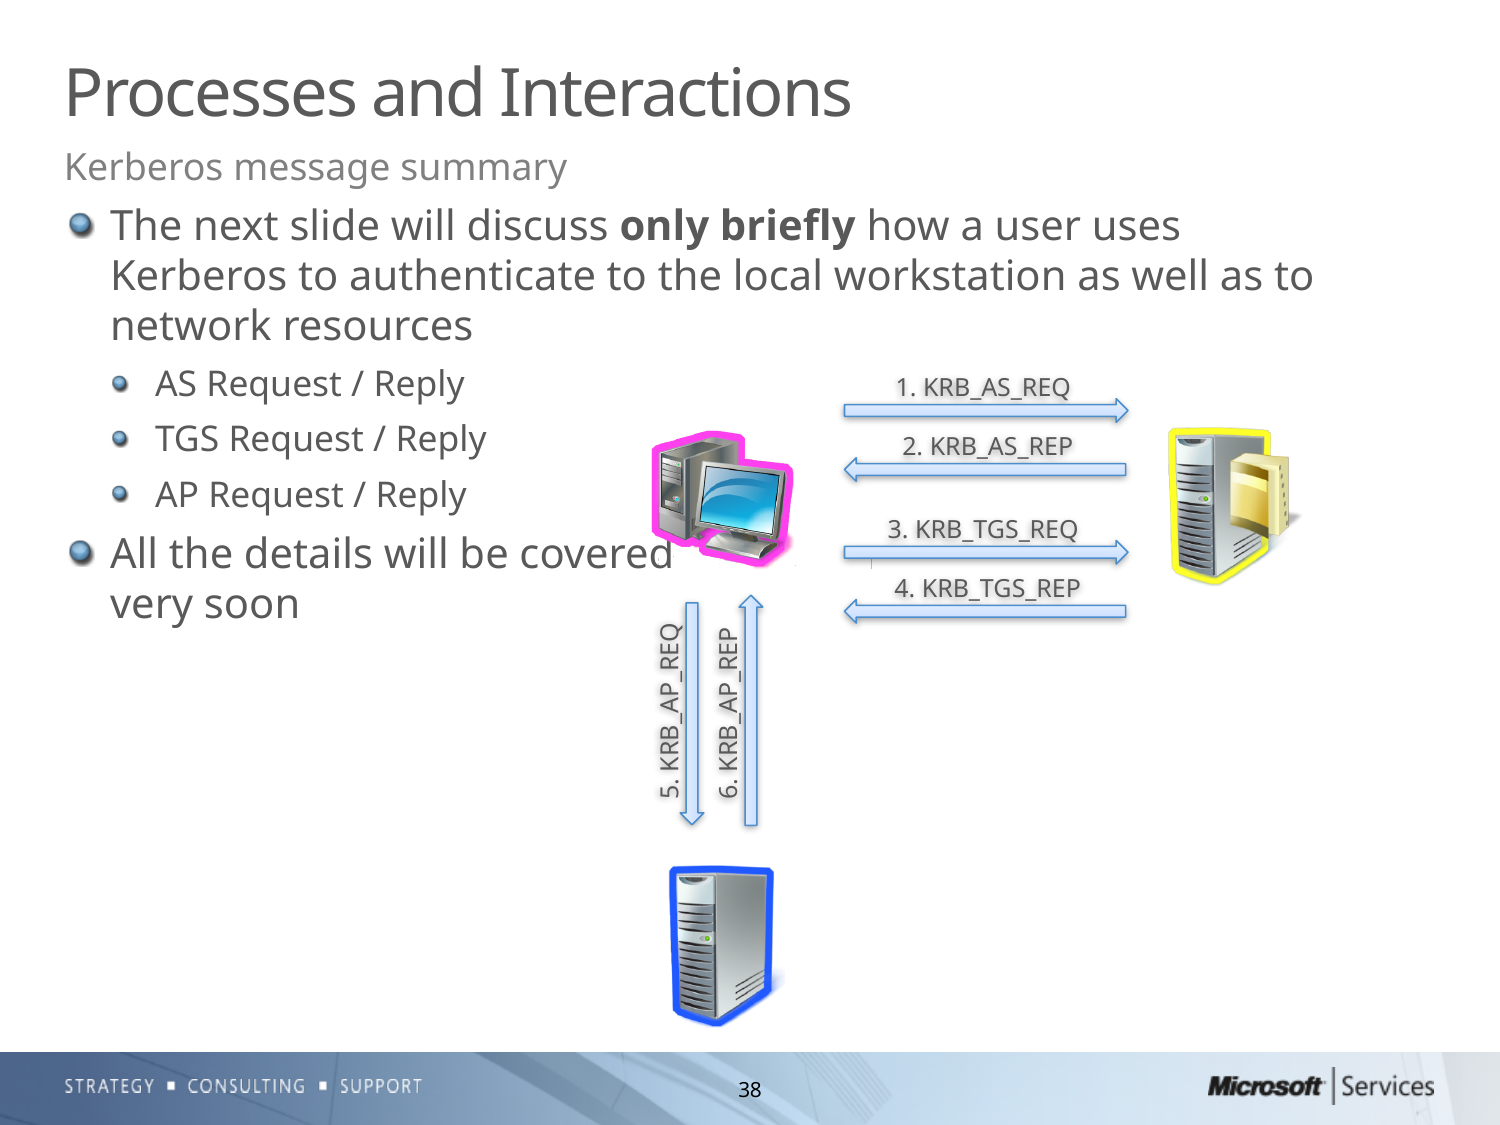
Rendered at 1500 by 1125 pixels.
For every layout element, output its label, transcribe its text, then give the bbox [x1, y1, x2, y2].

picture [109, 428, 129, 448]
text_box 2. KRB_AS_REP [843, 457, 1127, 483]
picture [660, 857, 786, 1030]
picture [1151, 417, 1304, 597]
text_box 1. KRB_AS_REQ [843, 397, 1129, 424]
picture [109, 373, 129, 393]
list Kerberos message summary [63, 143, 1434, 188]
picture [64, 209, 95, 239]
picture [643, 418, 807, 571]
list The next slide will discuss only briefly how a user uses Kerberos to authenticate to the local workstation as well as to network resources AS Request / Reply TGS Request / Reply AP Request / Reply All the details will be covered very soon [64, 198, 1365, 581]
text_box 3. KRB_TGS_REQ [843, 539, 1129, 565]
text_box 4. KRB_TGS_REP [843, 598, 1127, 624]
picture [0, 1052, 1500, 1125]
text_box 6. KRB_AP_REP [738, 594, 764, 827]
picture [64, 536, 95, 567]
title Processes and Interactions [63, 59, 1436, 143]
text_box 5. KRB_AP_REQ [679, 602, 705, 826]
picture [109, 483, 129, 503]
